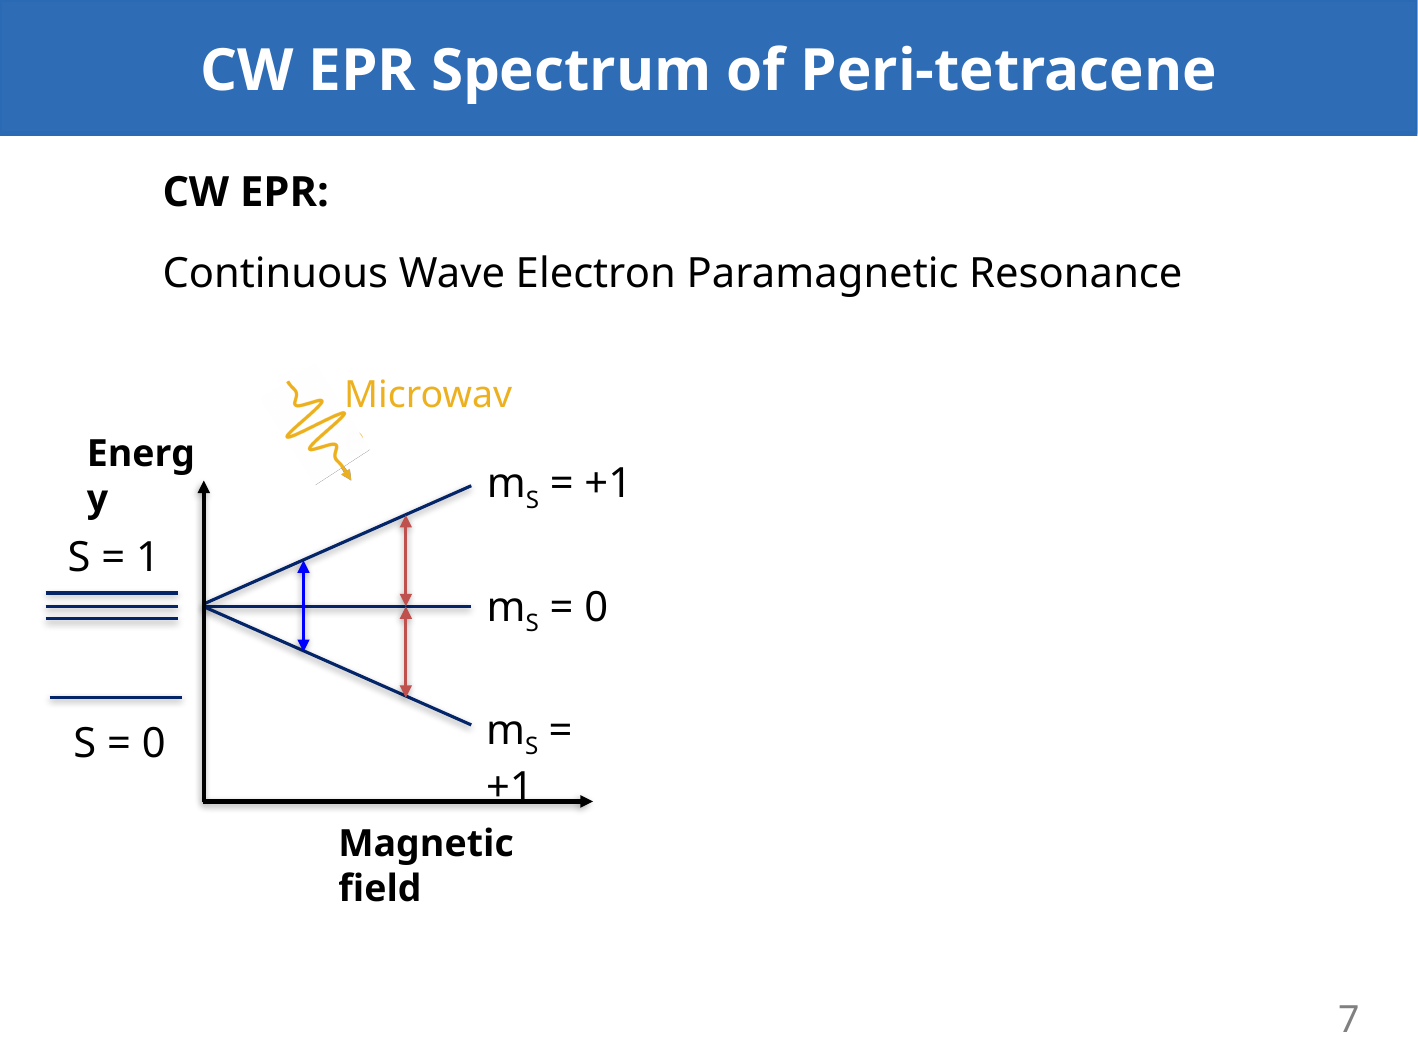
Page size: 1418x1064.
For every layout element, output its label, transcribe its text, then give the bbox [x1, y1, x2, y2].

text_box 7 [1258, 987, 1375, 1048]
text_box CW EPR: Continuous Wave Electron Paramagnetic Resonance [147, 157, 1248, 304]
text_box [45, 362, 703, 873]
text_box CW EPR Spectrum of Peri-tetracene [0, 0, 1418, 134]
